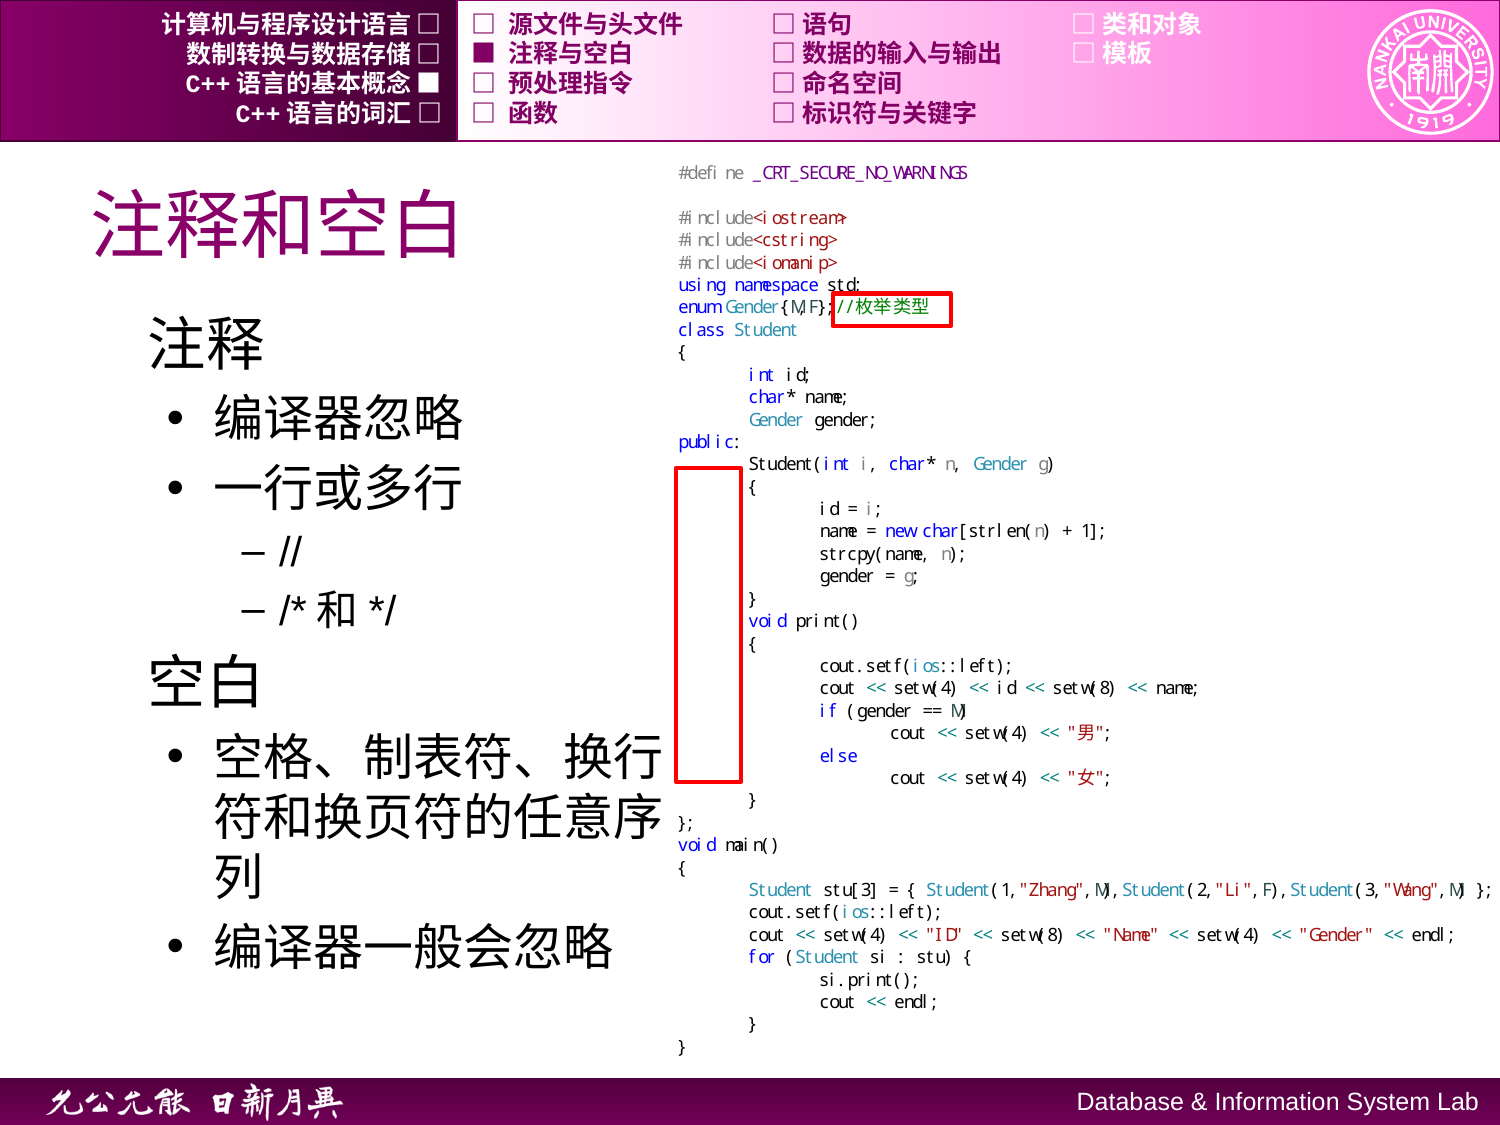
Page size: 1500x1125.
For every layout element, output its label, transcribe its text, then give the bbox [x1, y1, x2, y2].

title 注释和空白 [74, 163, 661, 282]
text_box ■ 注释与空白 □ 数据的输入与输出 □ 模板 [455, 36, 1361, 66]
text_box □ 源文件与头文件 □ 语句 □ 类和对象 [455, 7, 1361, 36]
text_box □ 函数 □ 标识符与关键字 [455, 95, 1361, 129]
text_box C++语言的基本概念 ■ [0, 66, 455, 95]
text_box 数制转换与数据存储 □ [0, 36, 455, 66]
text_box □ 预处理指令 □ 命名空间 [455, 66, 1361, 95]
list 注释 编译器忽略 一行或多行 // /*和*/ 空白 空格、制表符、换行符和换页符的任意序列 编译器一般会忽略 [76, 299, 661, 1014]
picture [35, 1081, 356, 1122]
text_box C++语言的词汇 □ [0, 95, 455, 129]
picture [666, 156, 1500, 1067]
text_box 计算机与程序设计语言 □ [0, 7, 455, 36]
